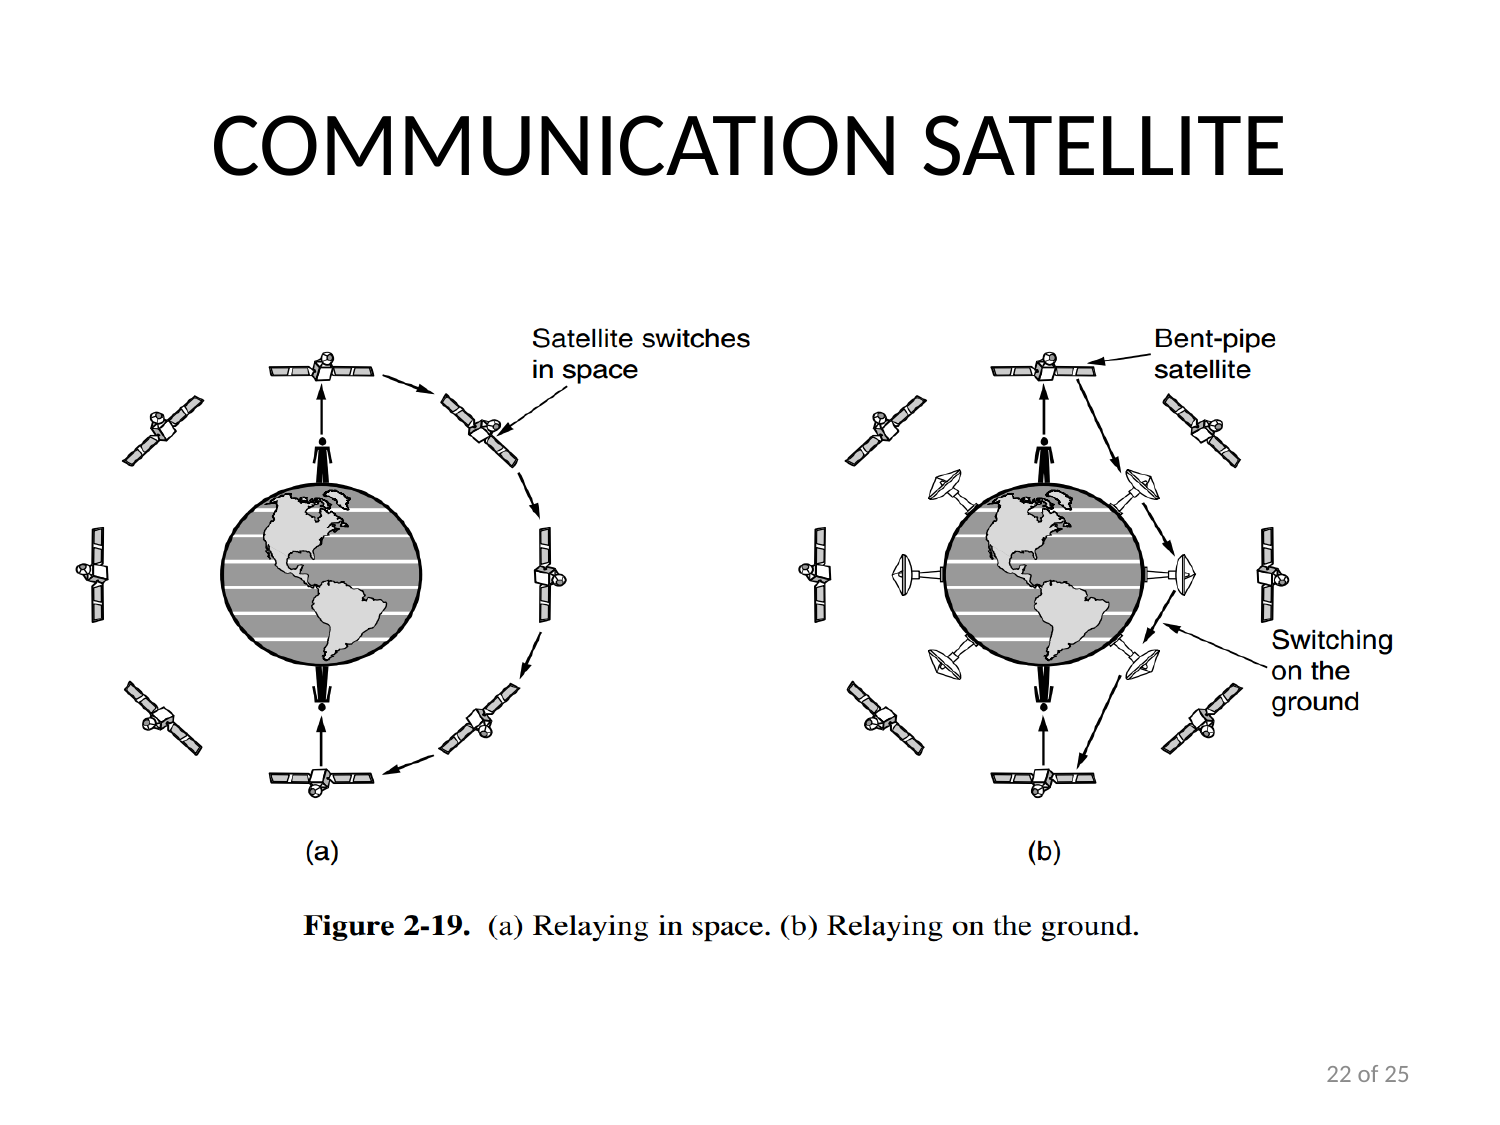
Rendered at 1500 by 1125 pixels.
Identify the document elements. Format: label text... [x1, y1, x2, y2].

title Communication Satellite [75, 45, 1425, 233]
slide_number 22 of 25 [1074, 1042, 1425, 1103]
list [74, 314, 1426, 953]
